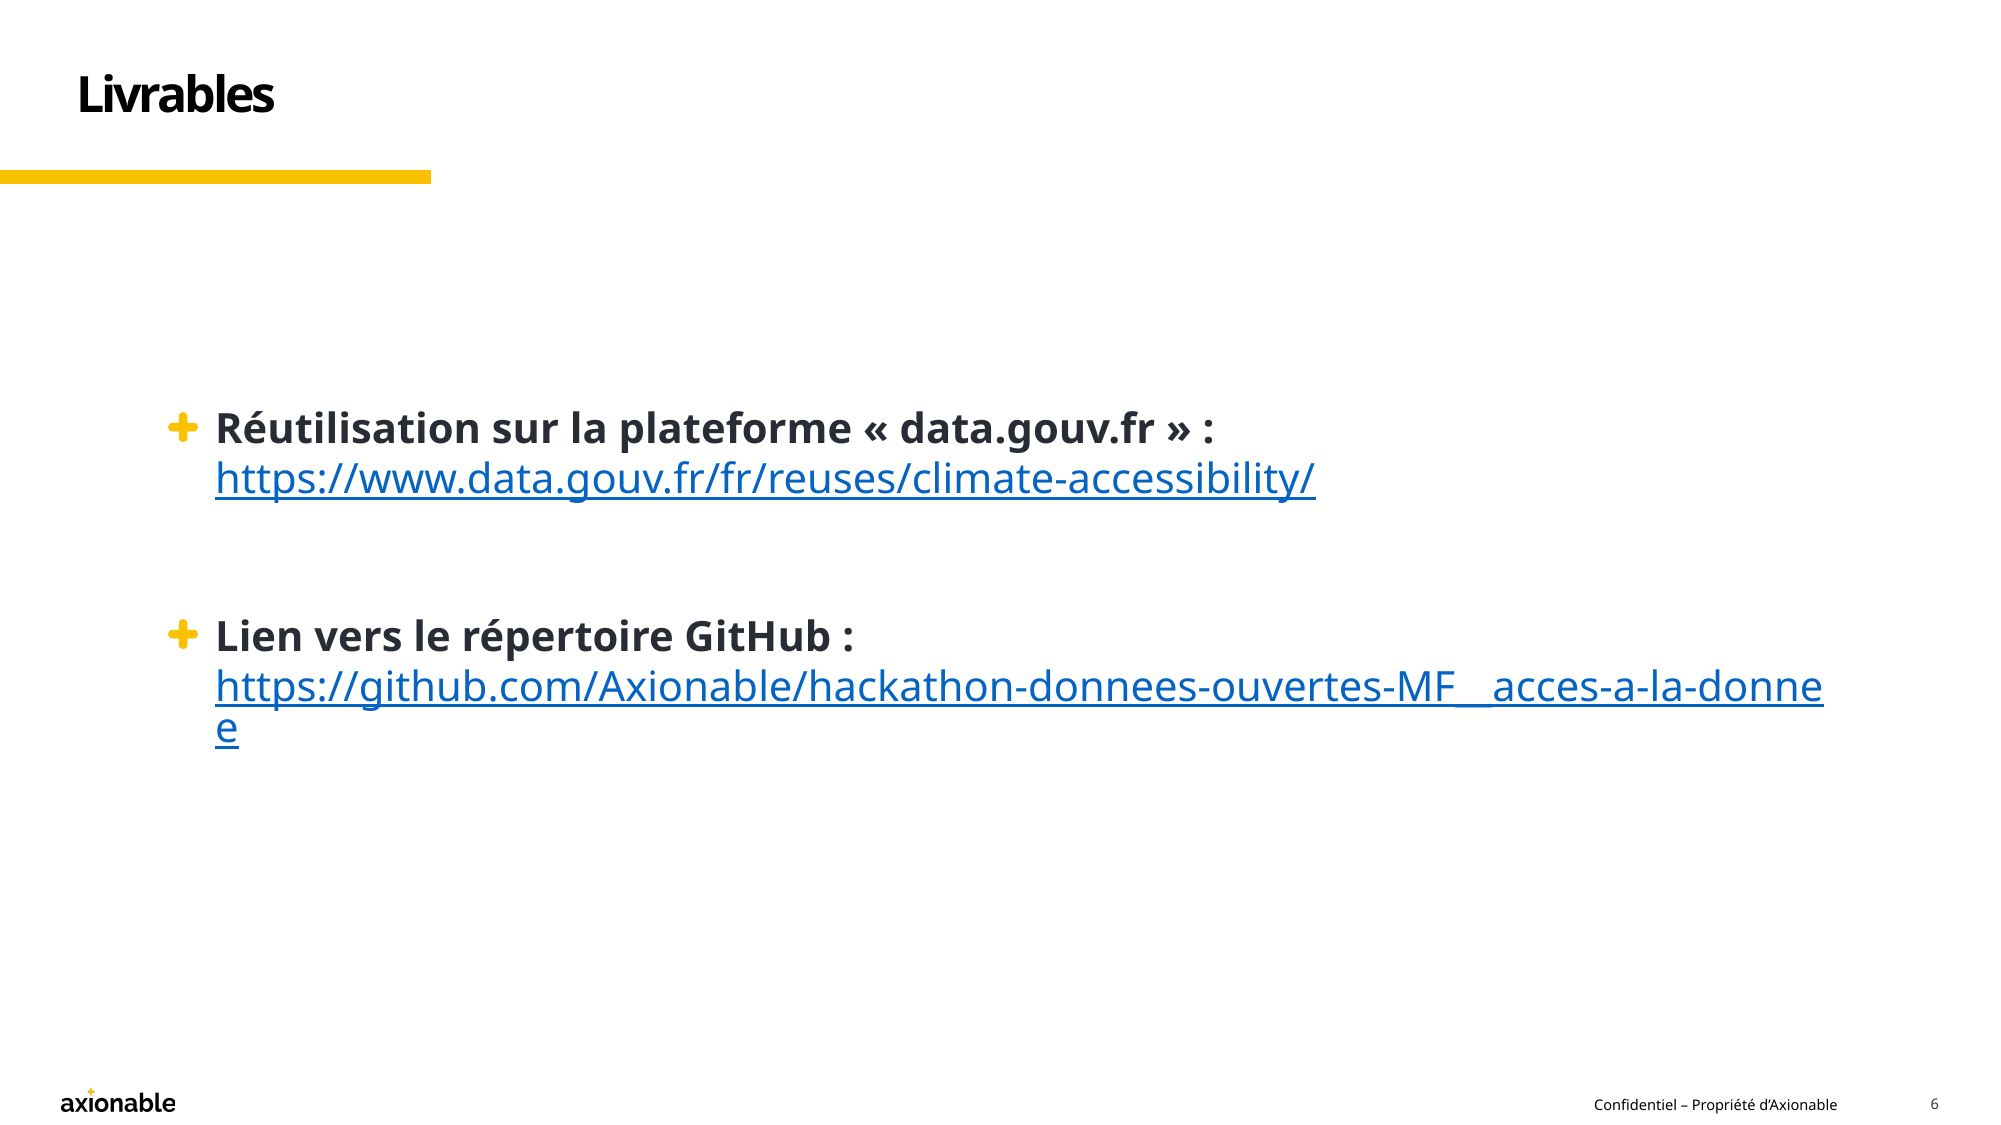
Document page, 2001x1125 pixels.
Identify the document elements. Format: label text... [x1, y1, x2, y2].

text_box Réutilisation sur la plateforme « data.gouv.fr » : https://www.data.gouv.fr/fr/reuses/climate-accessibility/ Lien vers le répertoire GitHub : https://github.com/Axionable/hackathon-donnees-ouvertes-MF__acces-a-la-donnee [152, 354, 1848, 814]
title Livrables [61, 29, 1939, 165]
picture [168, 412, 198, 442]
picture [168, 619, 198, 649]
